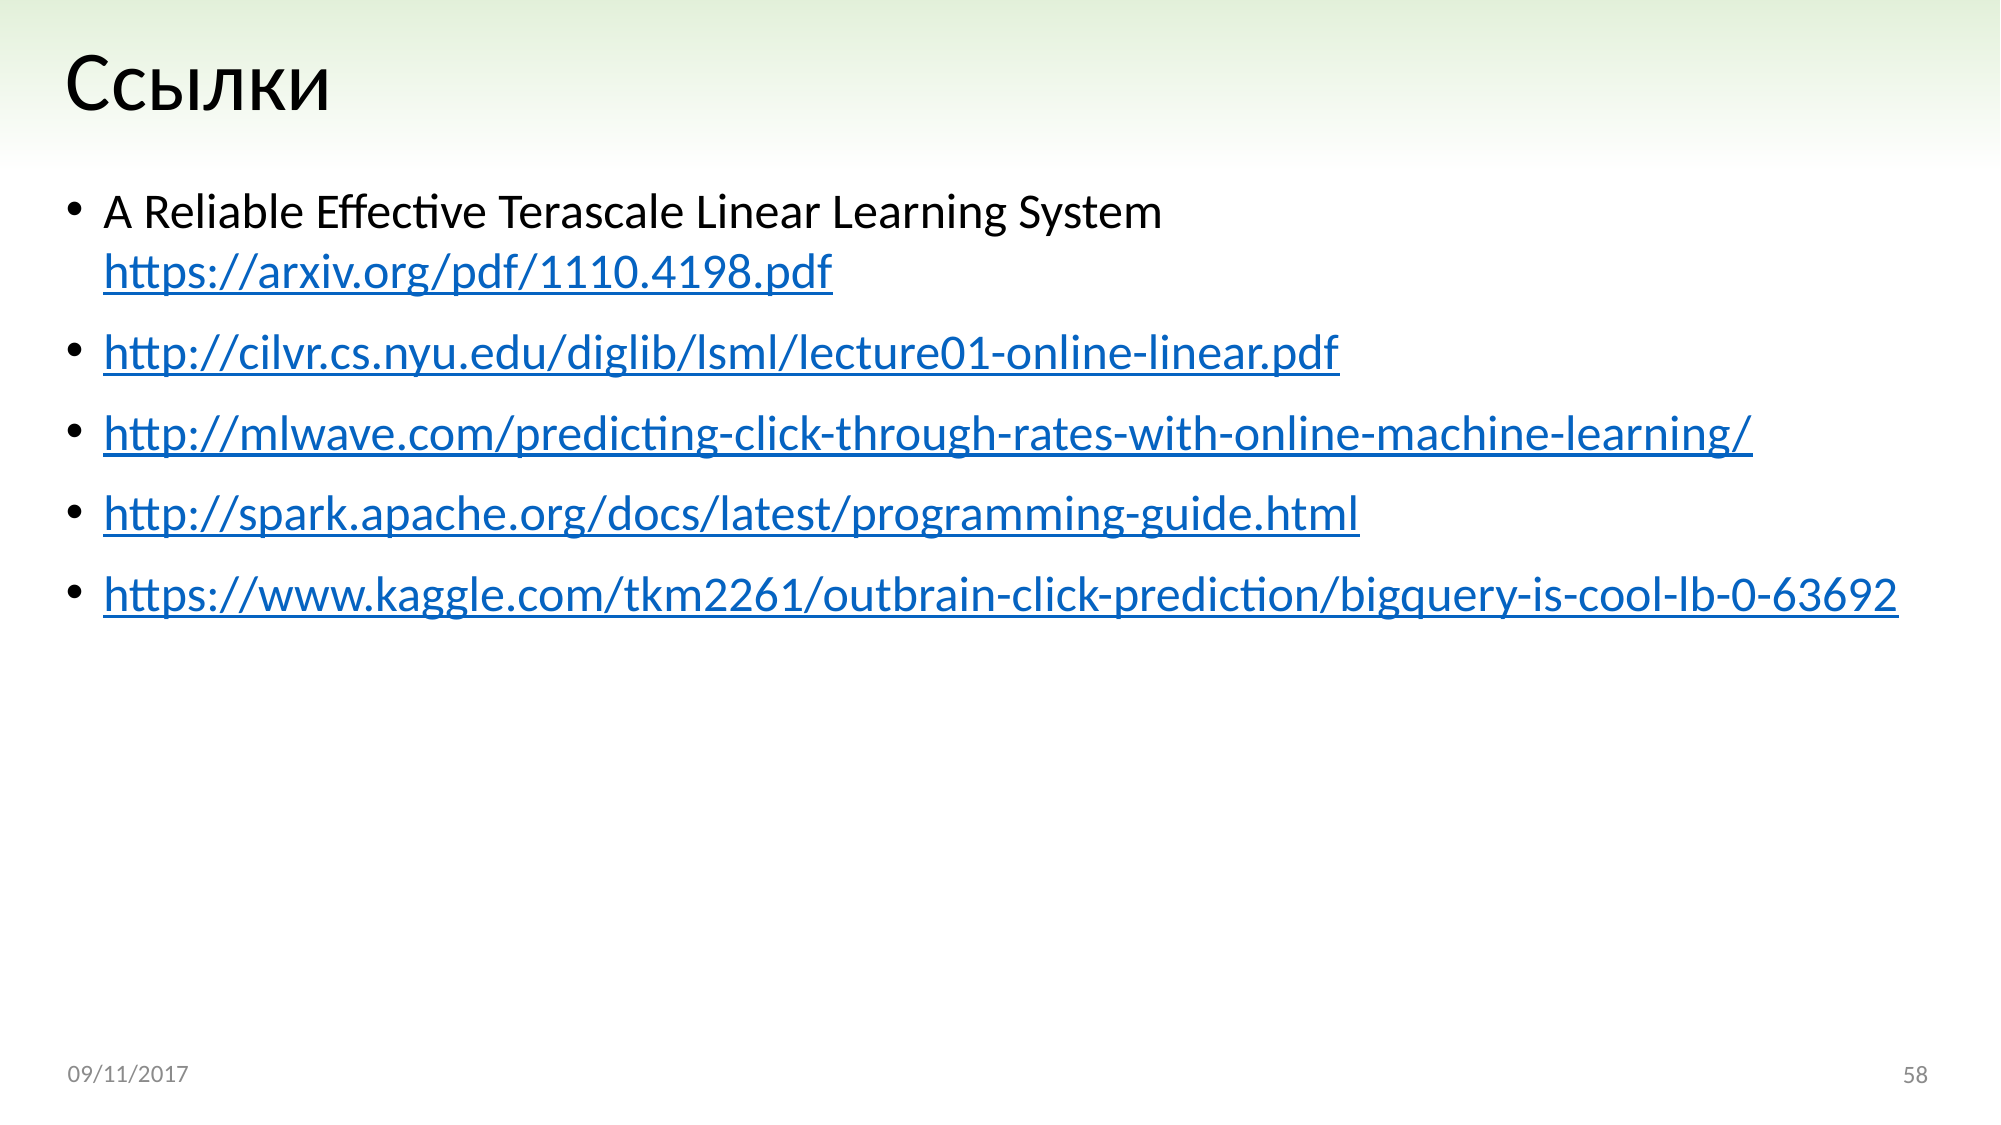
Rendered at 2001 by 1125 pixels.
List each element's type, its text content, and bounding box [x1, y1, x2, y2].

slide_number 58 [1493, 1044, 1944, 1104]
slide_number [52, 1042, 503, 1103]
title Ссылки [50, 28, 1943, 137]
list A Reliable Effective Terascale Linear Learning System https://arxiv.org/pdf/1110.4198.pdf http://cilvr.cs.nyu.edu/diglib/lsml/lecture01-online-linear.pdf http://mlwave.com/predicting-click-through-rates-with-online-machine-learning/ http://spark.apache.org/docs/latest/programming-guide.html https://www.kaggle.com/tkm2261/outbrain-click-prediction/bigquery-is-cool-lb-0-63692 [50, 170, 1943, 1016]
